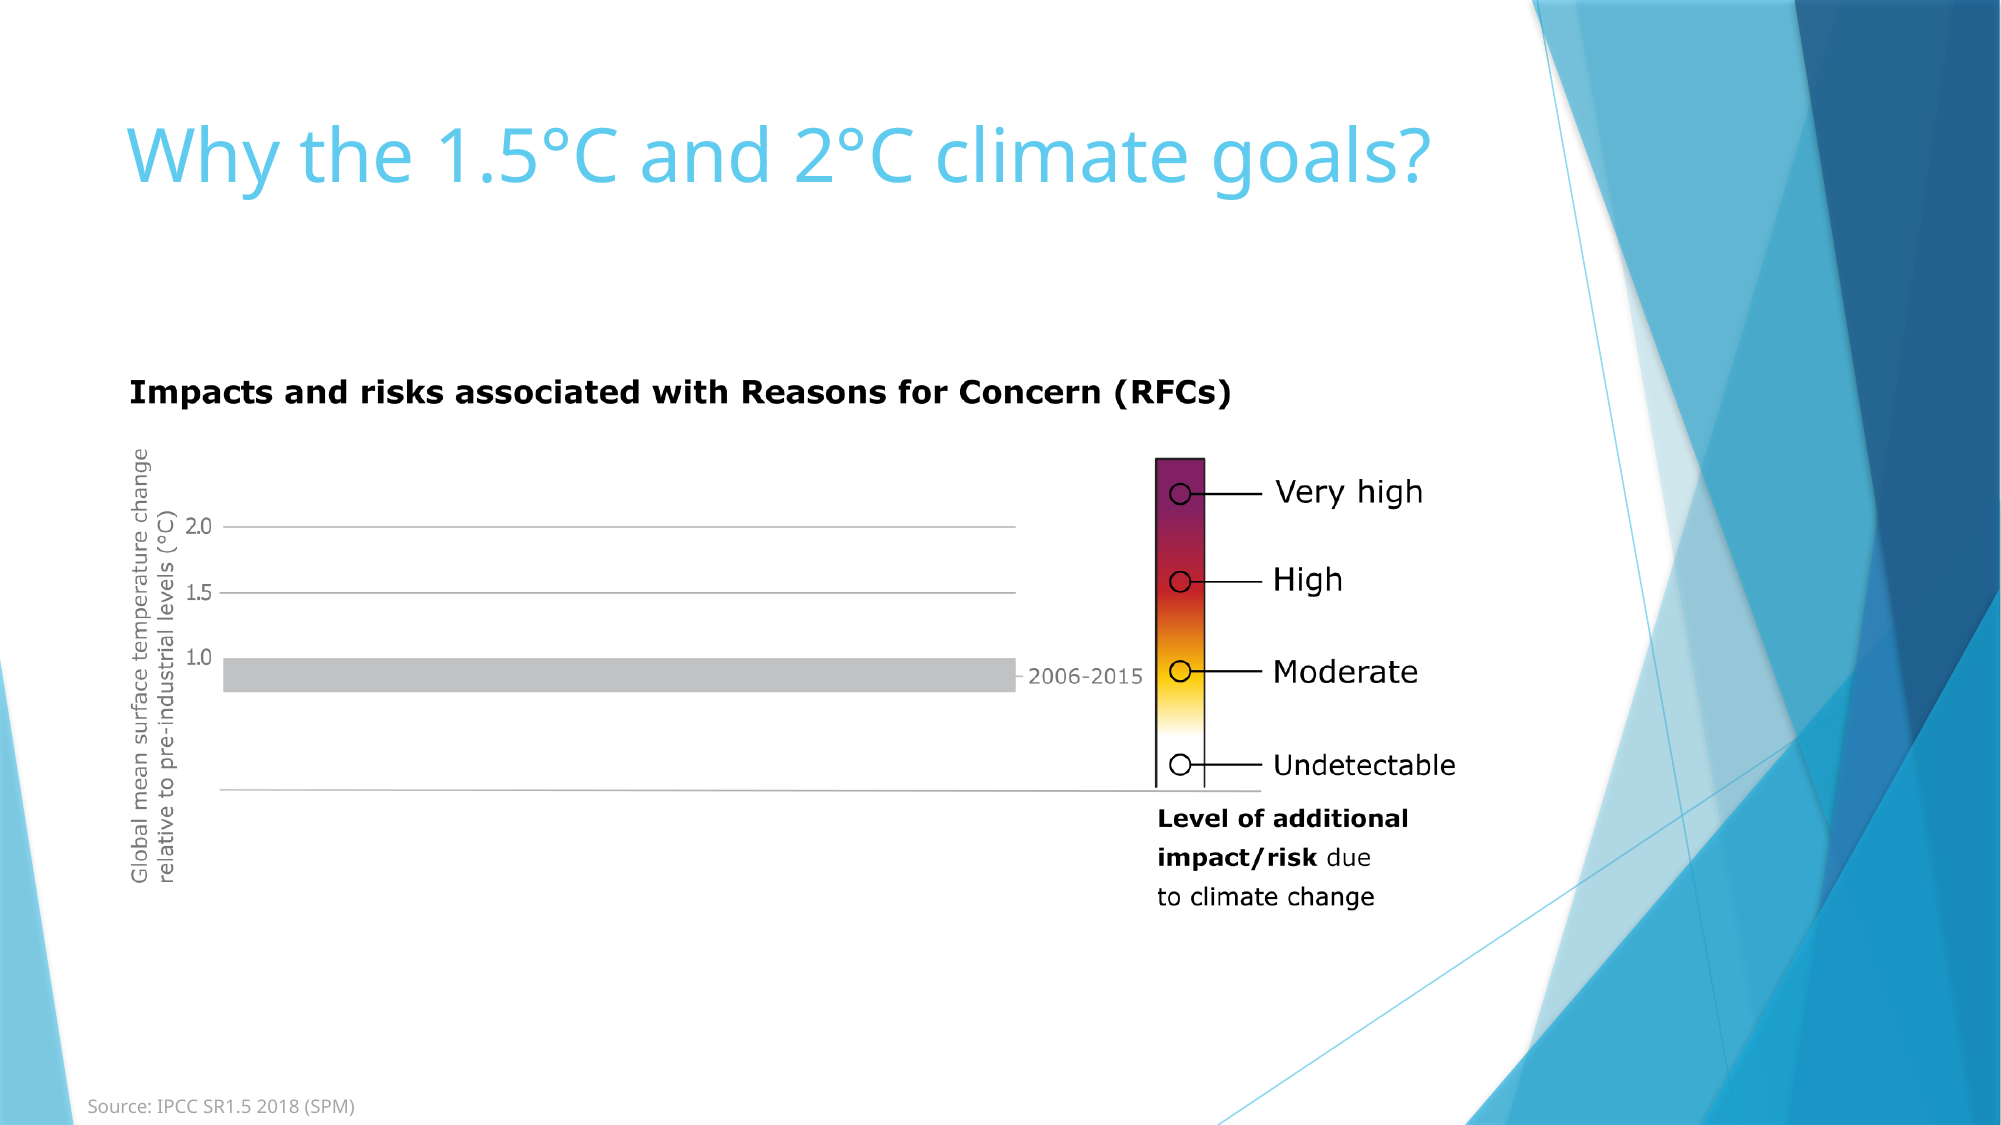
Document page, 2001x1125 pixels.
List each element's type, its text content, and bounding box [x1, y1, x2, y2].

picture [110, 359, 1475, 951]
text_box Source: IPCC SR1.5 2018 (SPM) [72, 1087, 588, 1125]
title Why the 1.5°C and 2°C climate goals? [111, 99, 1522, 317]
